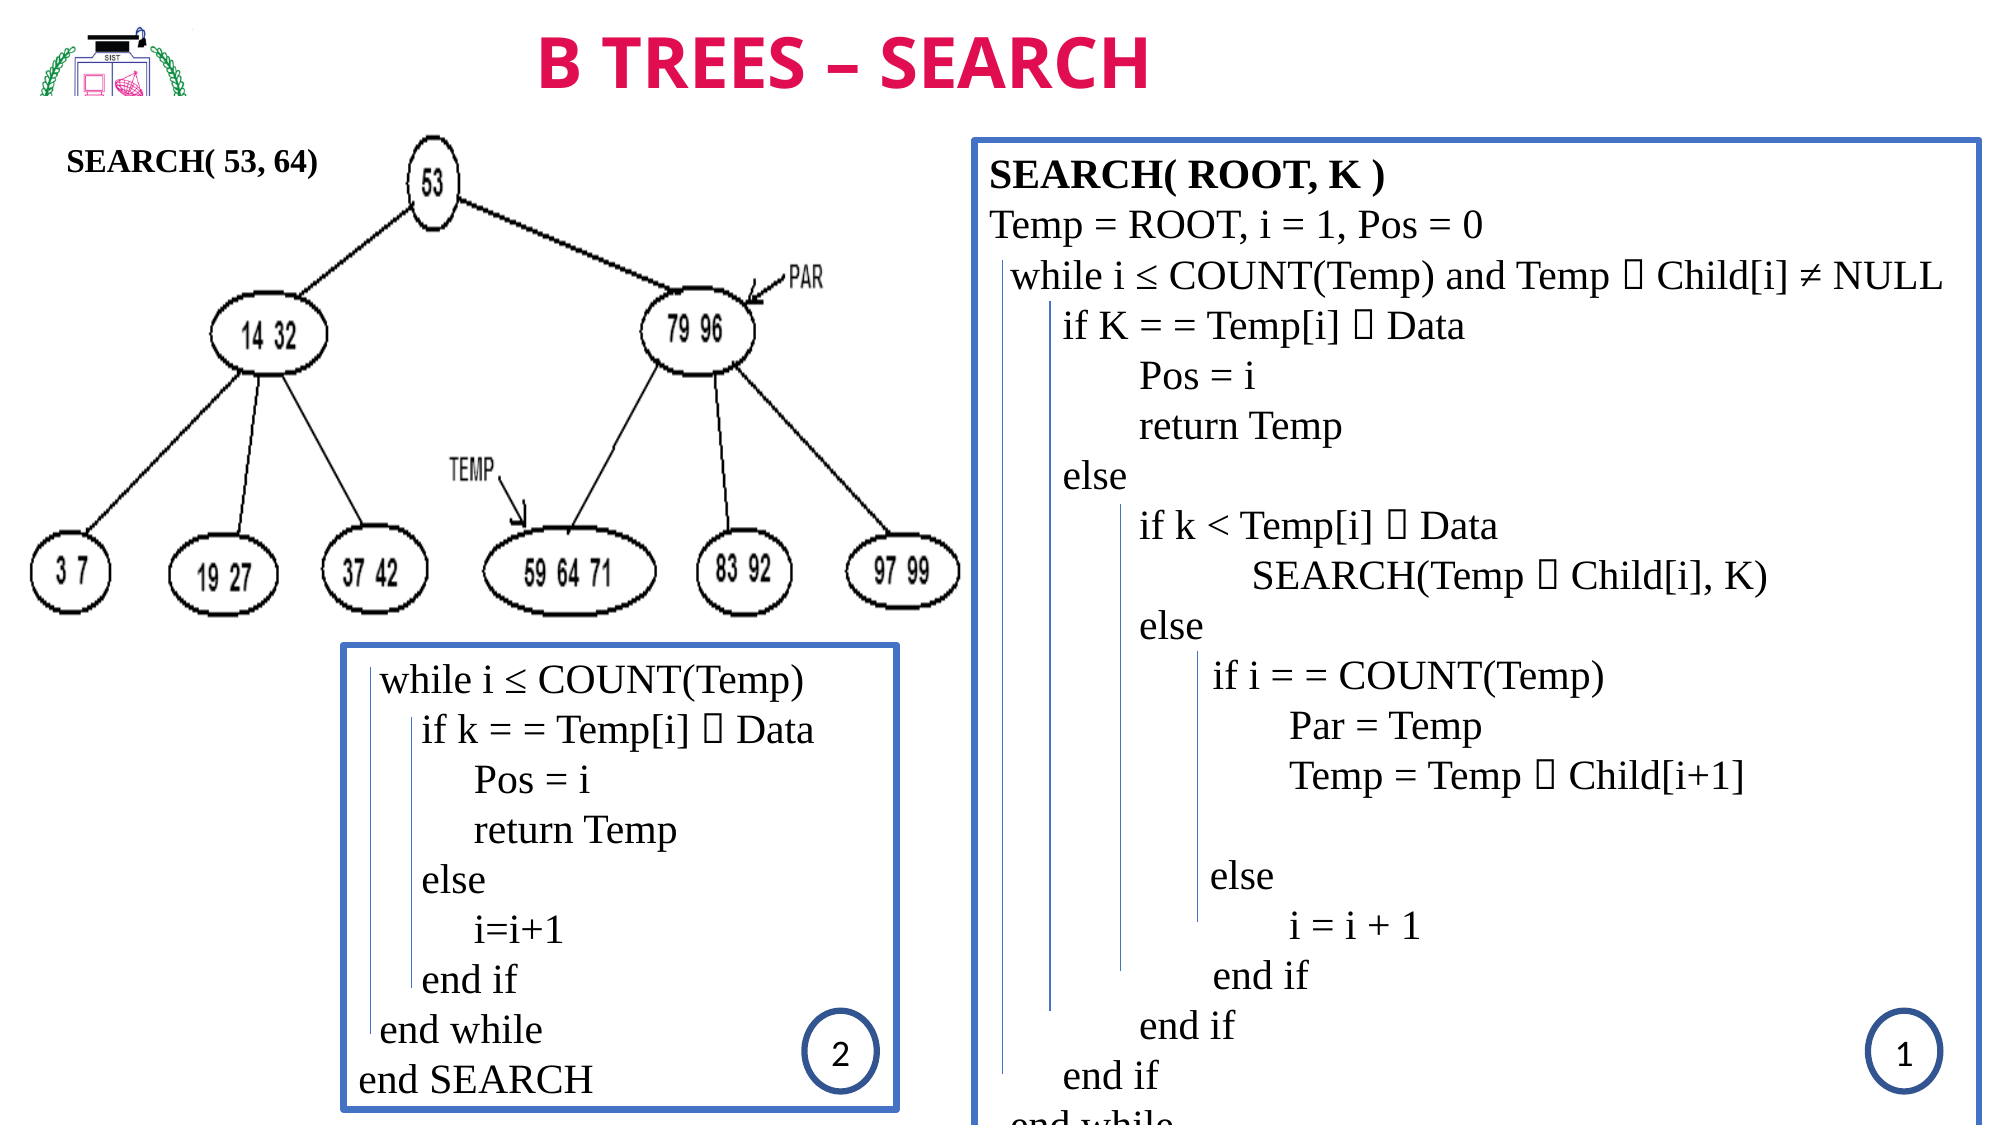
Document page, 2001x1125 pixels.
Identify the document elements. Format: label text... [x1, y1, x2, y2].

text_box 1 [1866, 1009, 1942, 1093]
picture [20, 22, 973, 667]
text_box while i ≤ COUNT(Temp) if k = = Temp[i]  Data Pos = i return Temp else i=i+1 end if end while end SEARCH [343, 667, 897, 1110]
text_box 2 [803, 1009, 878, 1093]
text_box SEARCH( ROOT, K ) Temp = ROOT, i = 1, Pos = 0 while i ≤ COUNT(Temp) and Temp  Child[i] ≠ NULL if K = = Temp[i]  Data Pos = i return Temp else if k < Temp[i]  Data SEARCH(Temp  Child[i], K) else if i = = COUNT(Temp) Par = Temp Temp = Temp  Child[i+1] else i = i + 1 end if end if end if end while [974, 139, 1980, 1125]
text_box B TREES – SEARCH [51, 0, 1655, 133]
